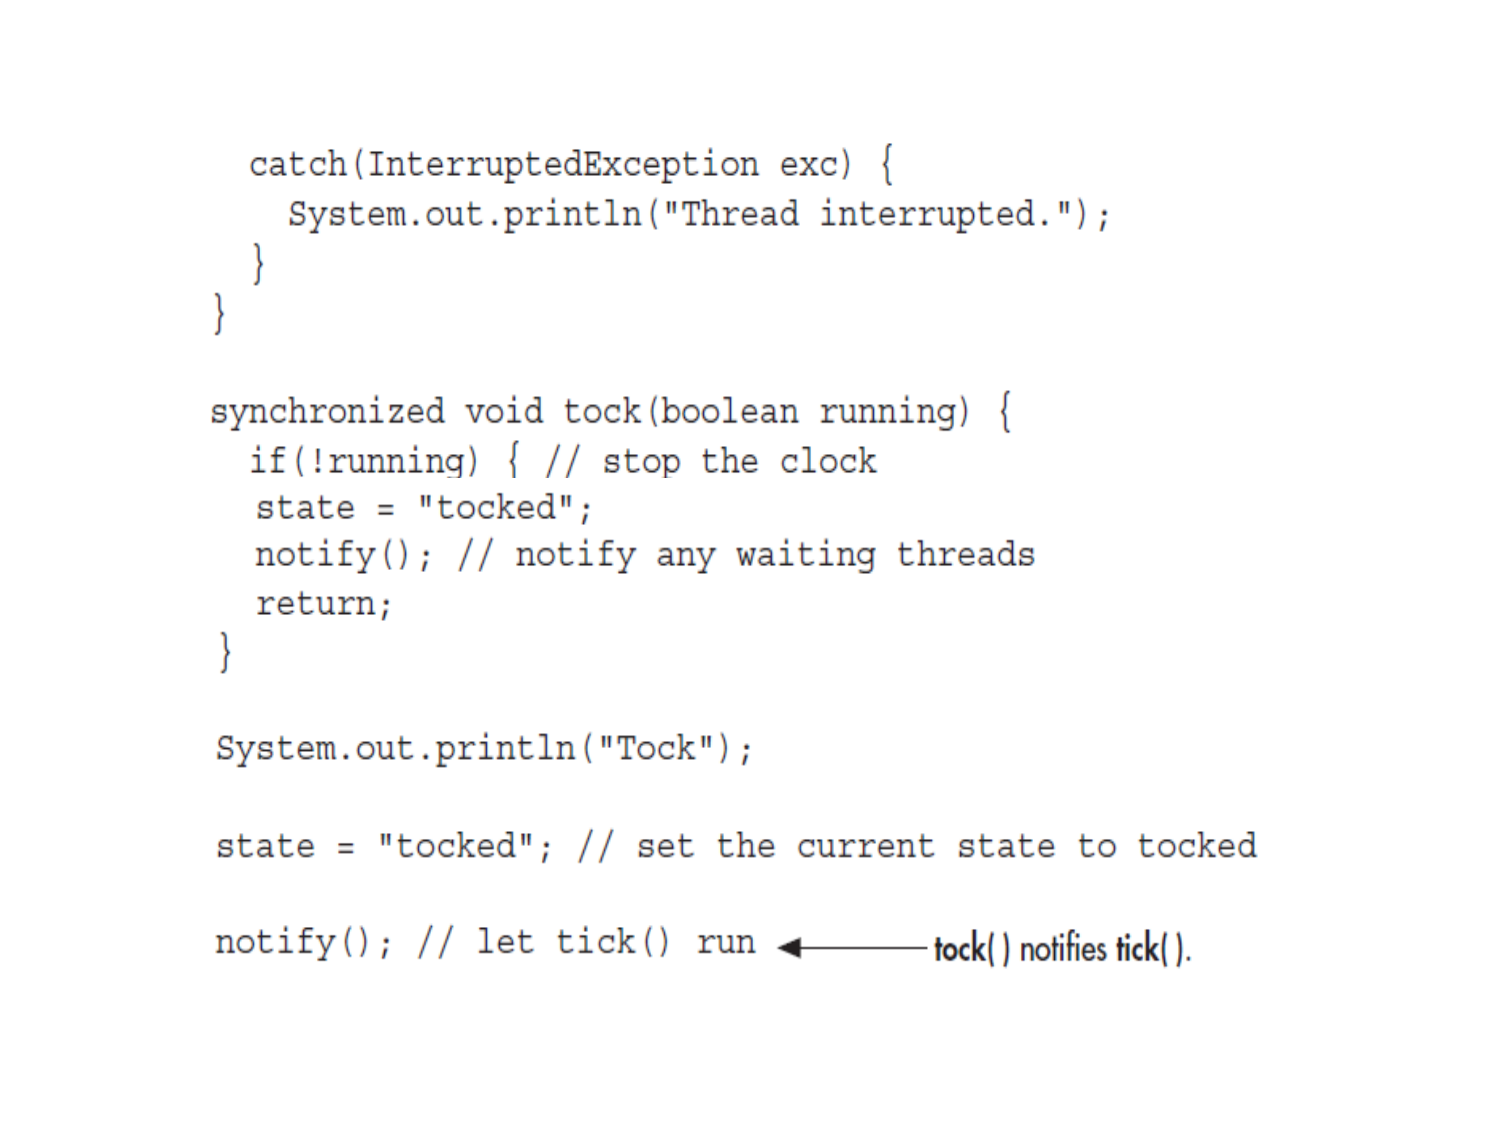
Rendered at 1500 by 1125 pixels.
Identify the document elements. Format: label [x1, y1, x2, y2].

picture [205, 140, 1266, 971]
